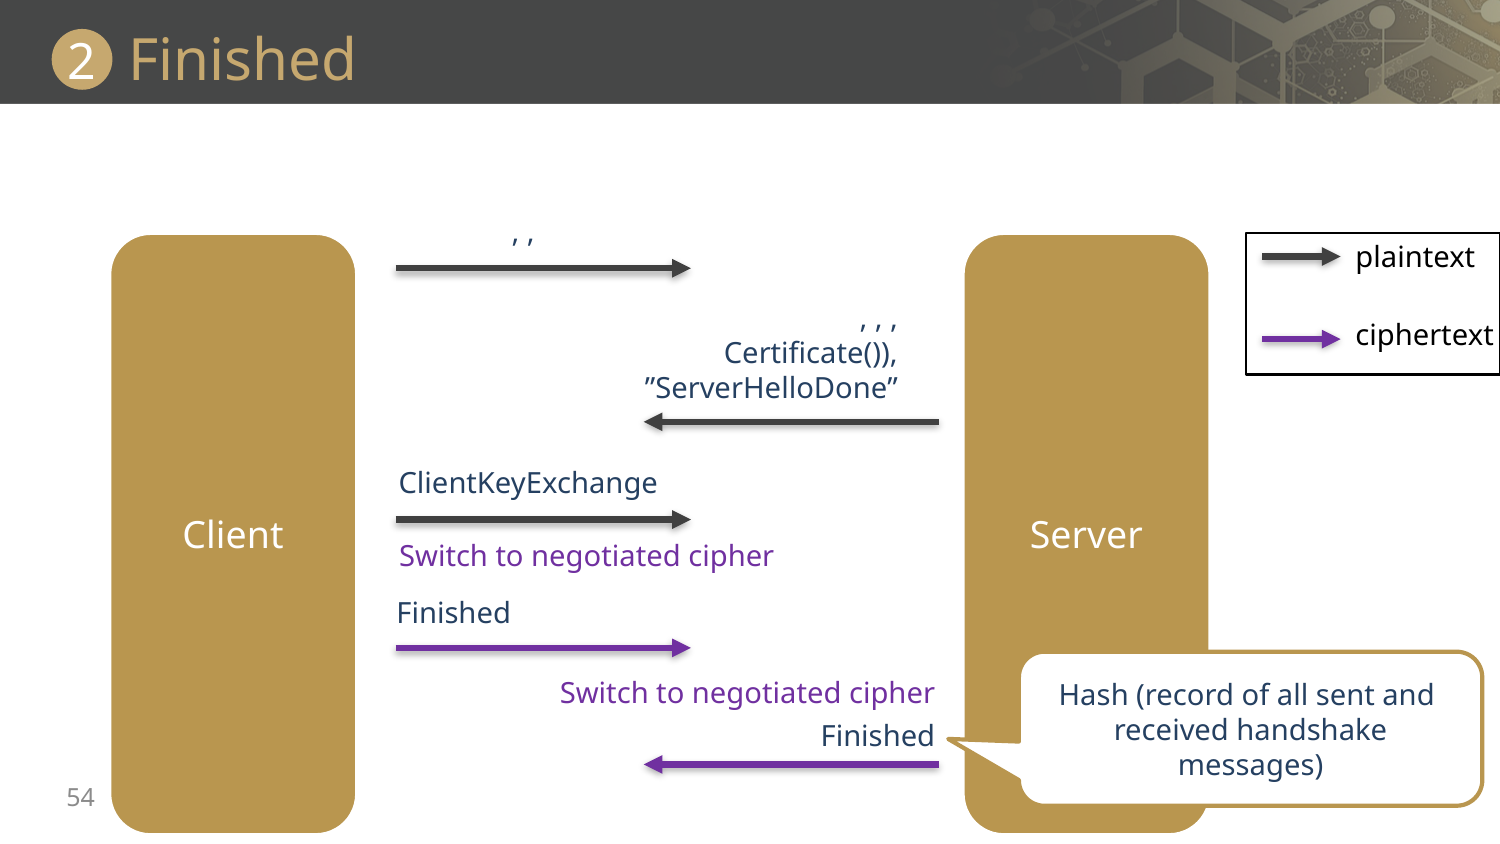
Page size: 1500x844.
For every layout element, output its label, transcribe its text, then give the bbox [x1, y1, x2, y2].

text_box 54 [51, 776, 124, 822]
text_box Finished [805, 710, 951, 761]
list 2 [51, 28, 113, 90]
text_box Hash (record of all sent and received handshake messages) [946, 649, 1485, 808]
text_box Server [960, 230, 1213, 739]
text_box [1244, 231, 1500, 377]
text_box ClientKeyExchange [383, 457, 674, 507]
text_box Server [960, 749, 1211, 838]
title Finished [113, 13, 1459, 100]
text_box Client [107, 230, 360, 838]
picture [0, 0, 1500, 103]
text_box Switch to negotiated cipher [544, 666, 950, 717]
text_box Switch to negotiated cipher [384, 530, 790, 580]
text_box Finished [381, 587, 527, 637]
